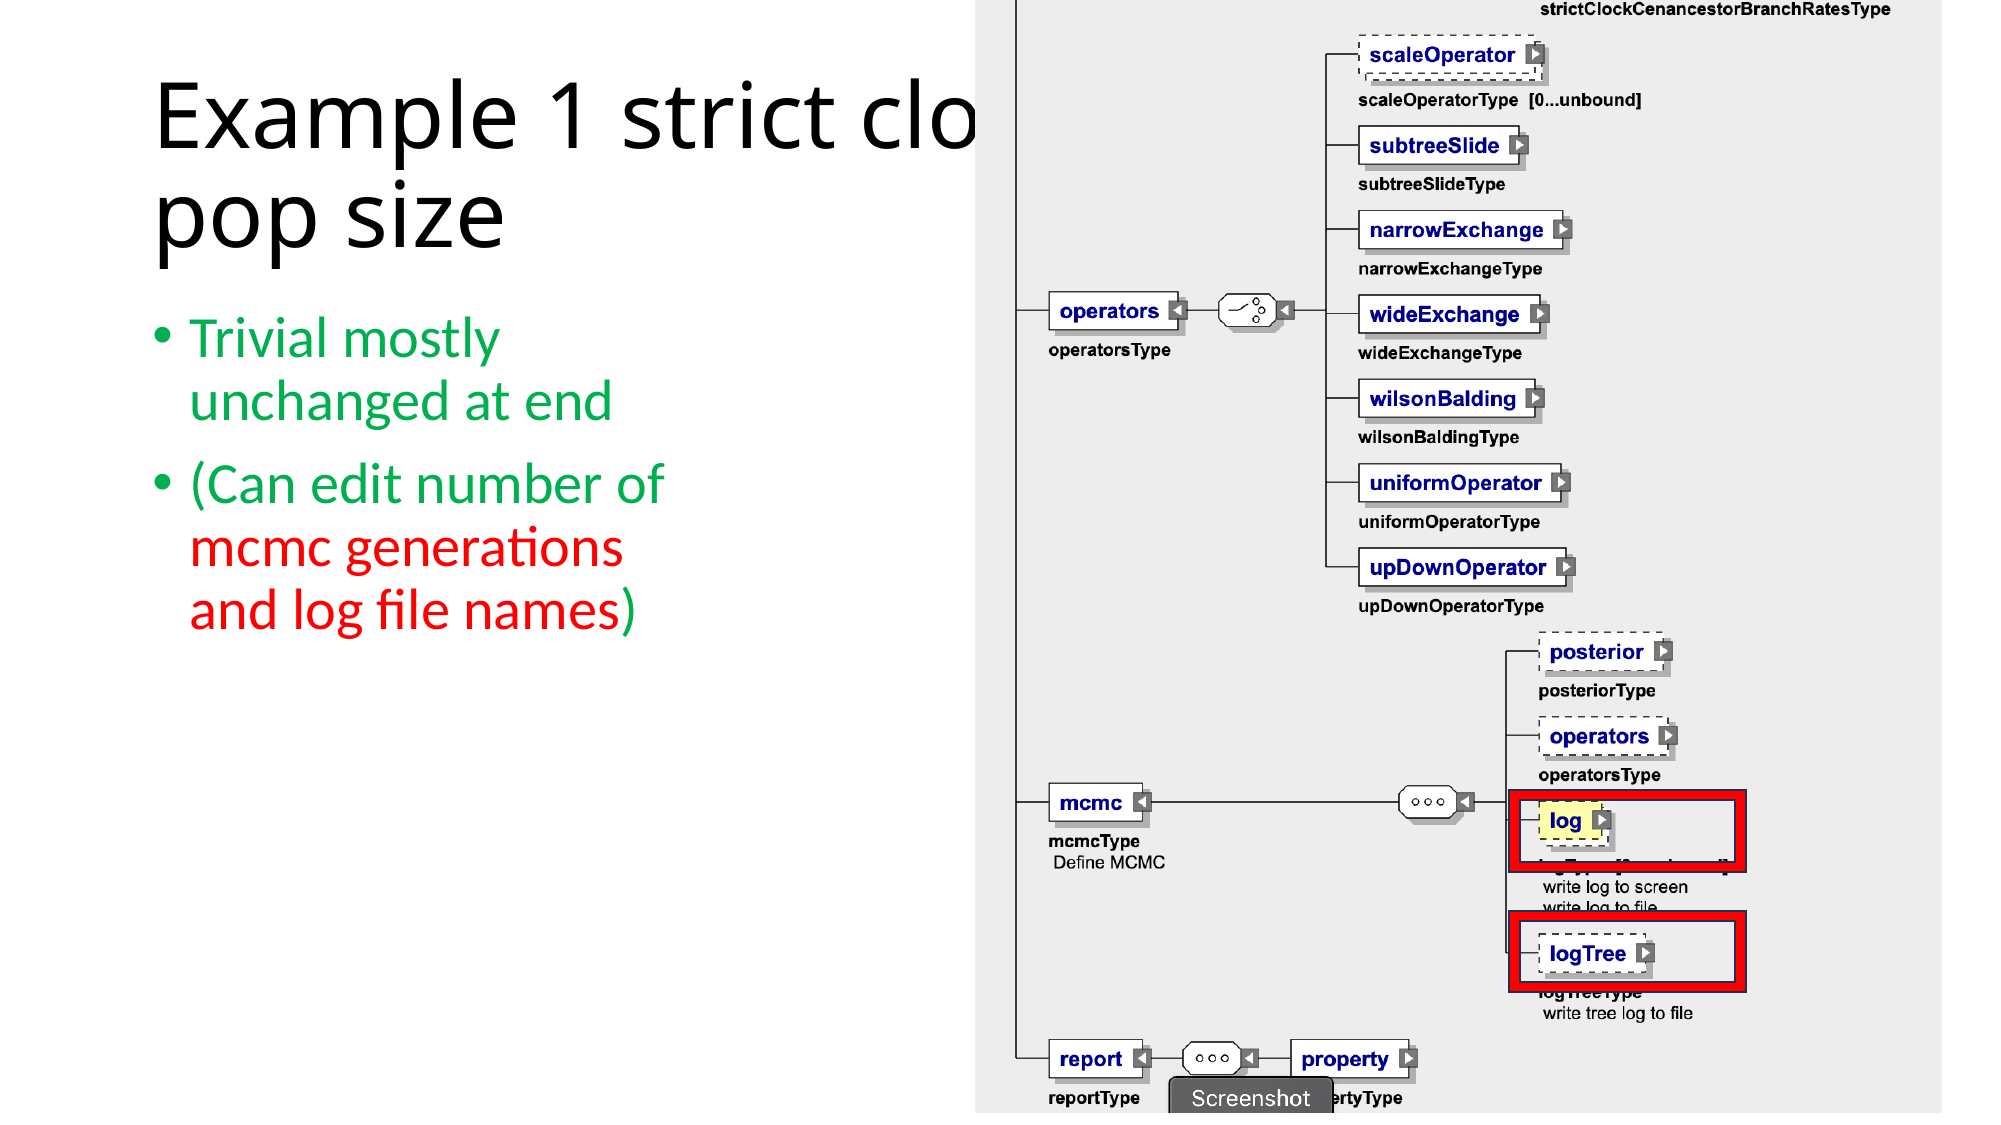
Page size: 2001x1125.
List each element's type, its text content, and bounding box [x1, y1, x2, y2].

title Example 1 strict clock with constant pop size [137, 59, 975, 278]
list Trivial mostly unchanged at end (Can edit number of mcmc generations and log file names) [137, 299, 694, 1080]
picture [975, 0, 1942, 1113]
